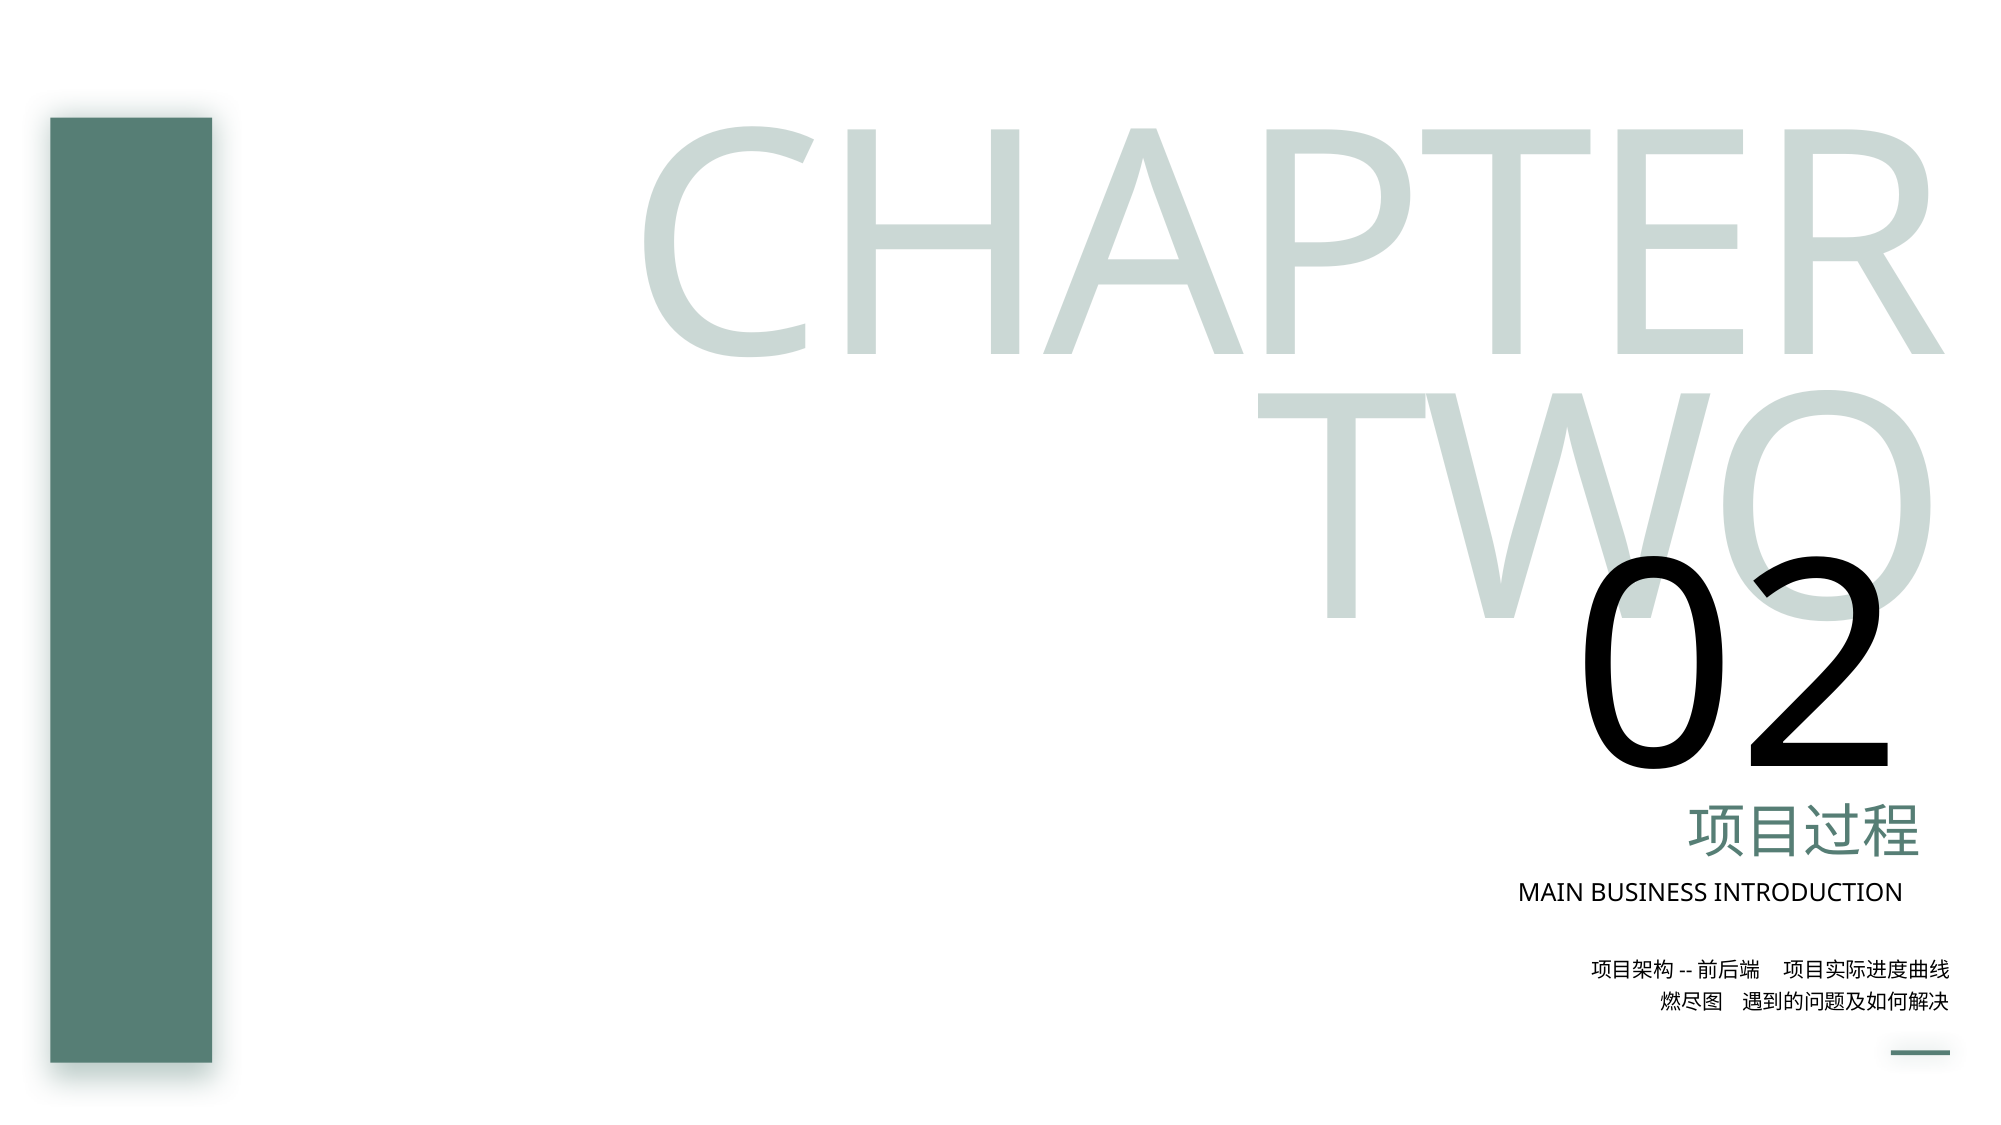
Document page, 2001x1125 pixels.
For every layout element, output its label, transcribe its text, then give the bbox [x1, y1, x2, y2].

text_box CHAPTER TWO [233, 143, 1950, 672]
text_box 02 [1571, 476, 1903, 824]
text_box 项目架构--前后端 项目实际进度曲线 燃尽图 遇到的问题及如何解决 [1110, 948, 1950, 1014]
text_box 项目过程 [1672, 787, 1936, 872]
text_box [1890, 1049, 1951, 1056]
text_box [49, 117, 213, 1064]
text_box MAIN BUSINESS INTRODUCTION [1502, 868, 1919, 914]
